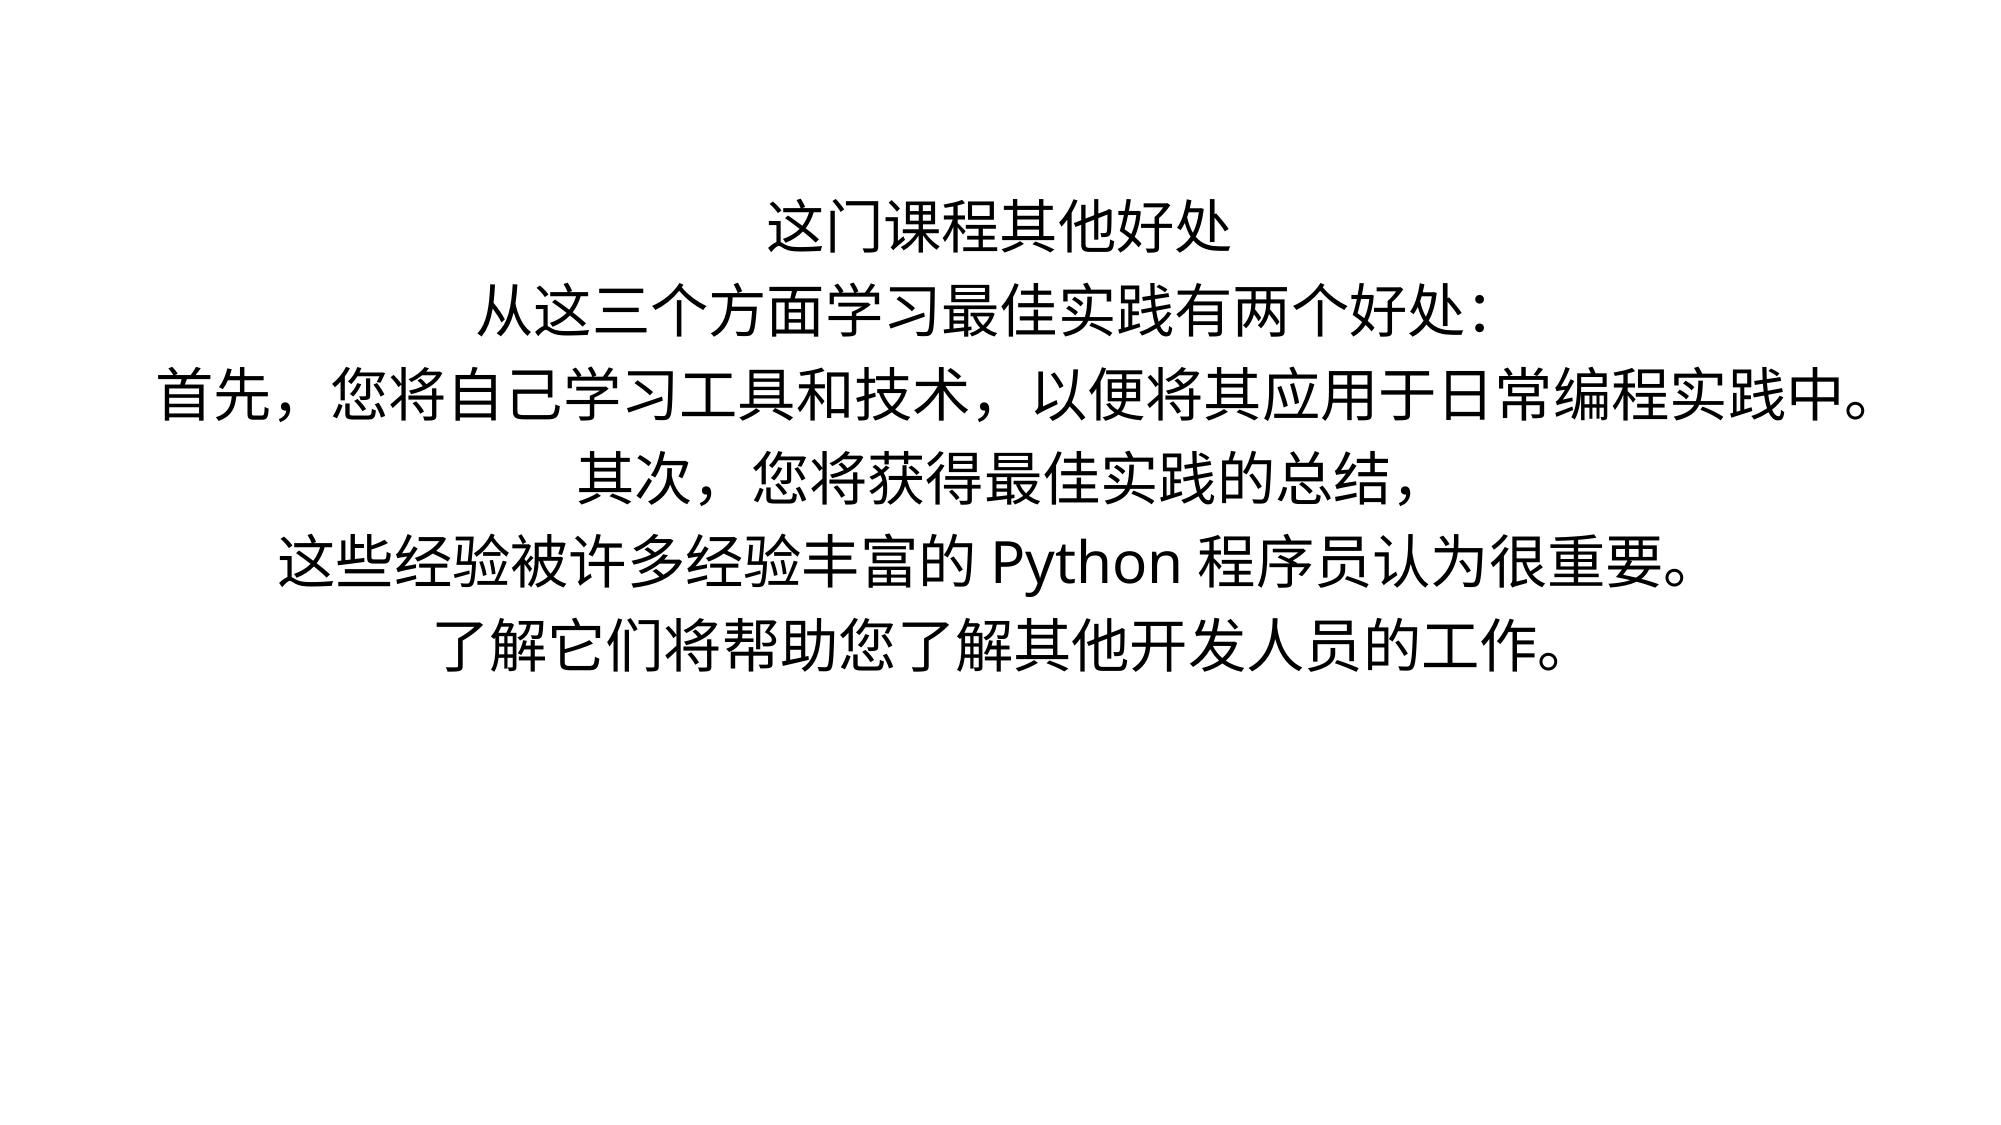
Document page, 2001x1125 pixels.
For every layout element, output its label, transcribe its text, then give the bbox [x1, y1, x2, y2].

list 这门课程其他好处 从这三个方面学习最佳实践有两个好处： 首先，您将自己学习工具和技术，以便将其应用于日常编程实践中。 其次，您将获得最佳实践的总结， 这些经验被许多经验丰富的Python程序员认为很重要。 了解它们将帮助您了解其他开发人员的工作。 [137, 99, 1863, 1036]
